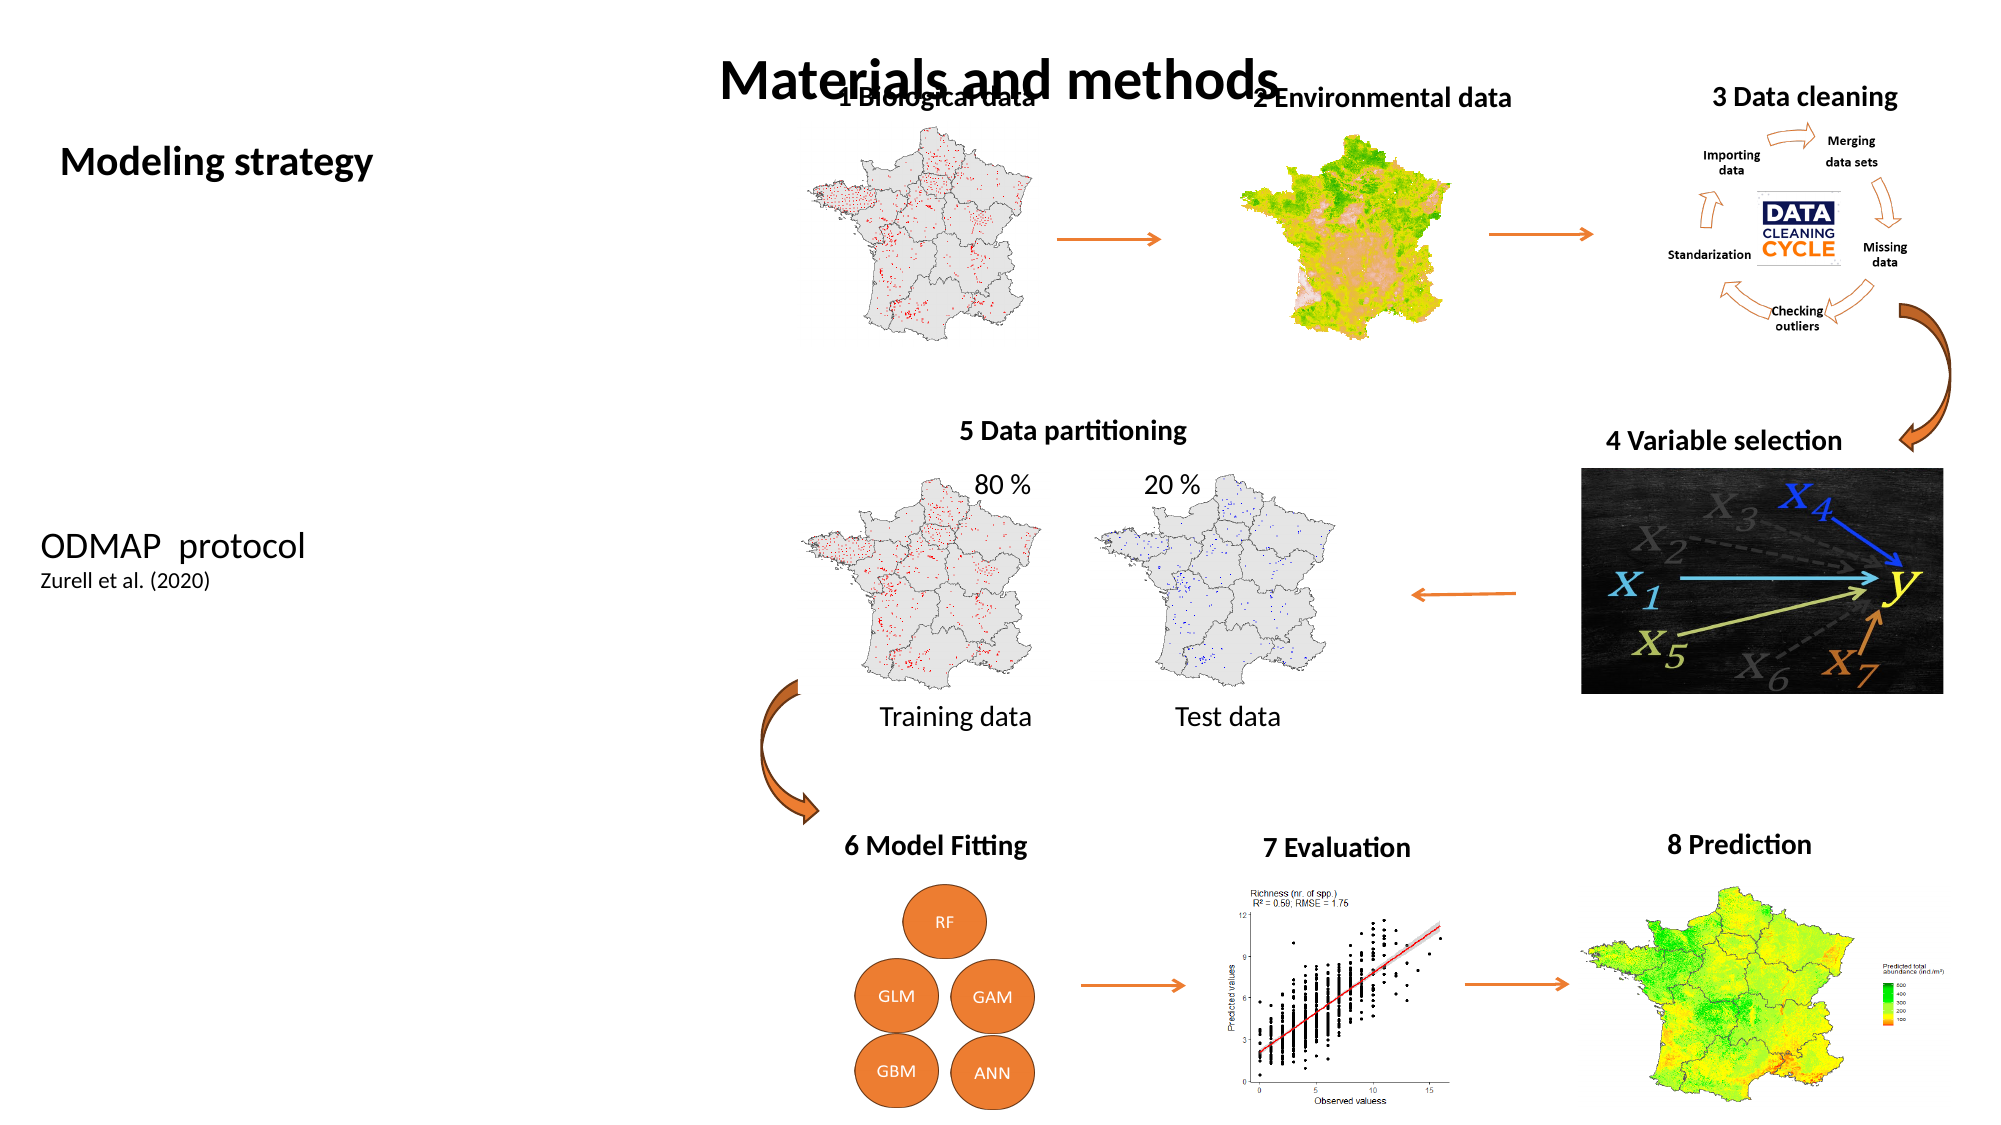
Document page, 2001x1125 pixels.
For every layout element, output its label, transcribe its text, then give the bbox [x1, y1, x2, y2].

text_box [1080, 823, 1476, 1110]
text_box Modeling strategy [45, 126, 692, 192]
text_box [761, 675, 1075, 1110]
text_box ODMAP protocol Zurell et al. (2020) [25, 513, 439, 601]
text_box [1653, 73, 1951, 453]
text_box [797, 73, 1162, 347]
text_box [1220, 73, 1594, 347]
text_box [1476, 824, 1951, 1108]
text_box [1410, 420, 1944, 694]
text_box Materials and methods [0, 33, 2000, 119]
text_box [797, 408, 1337, 741]
